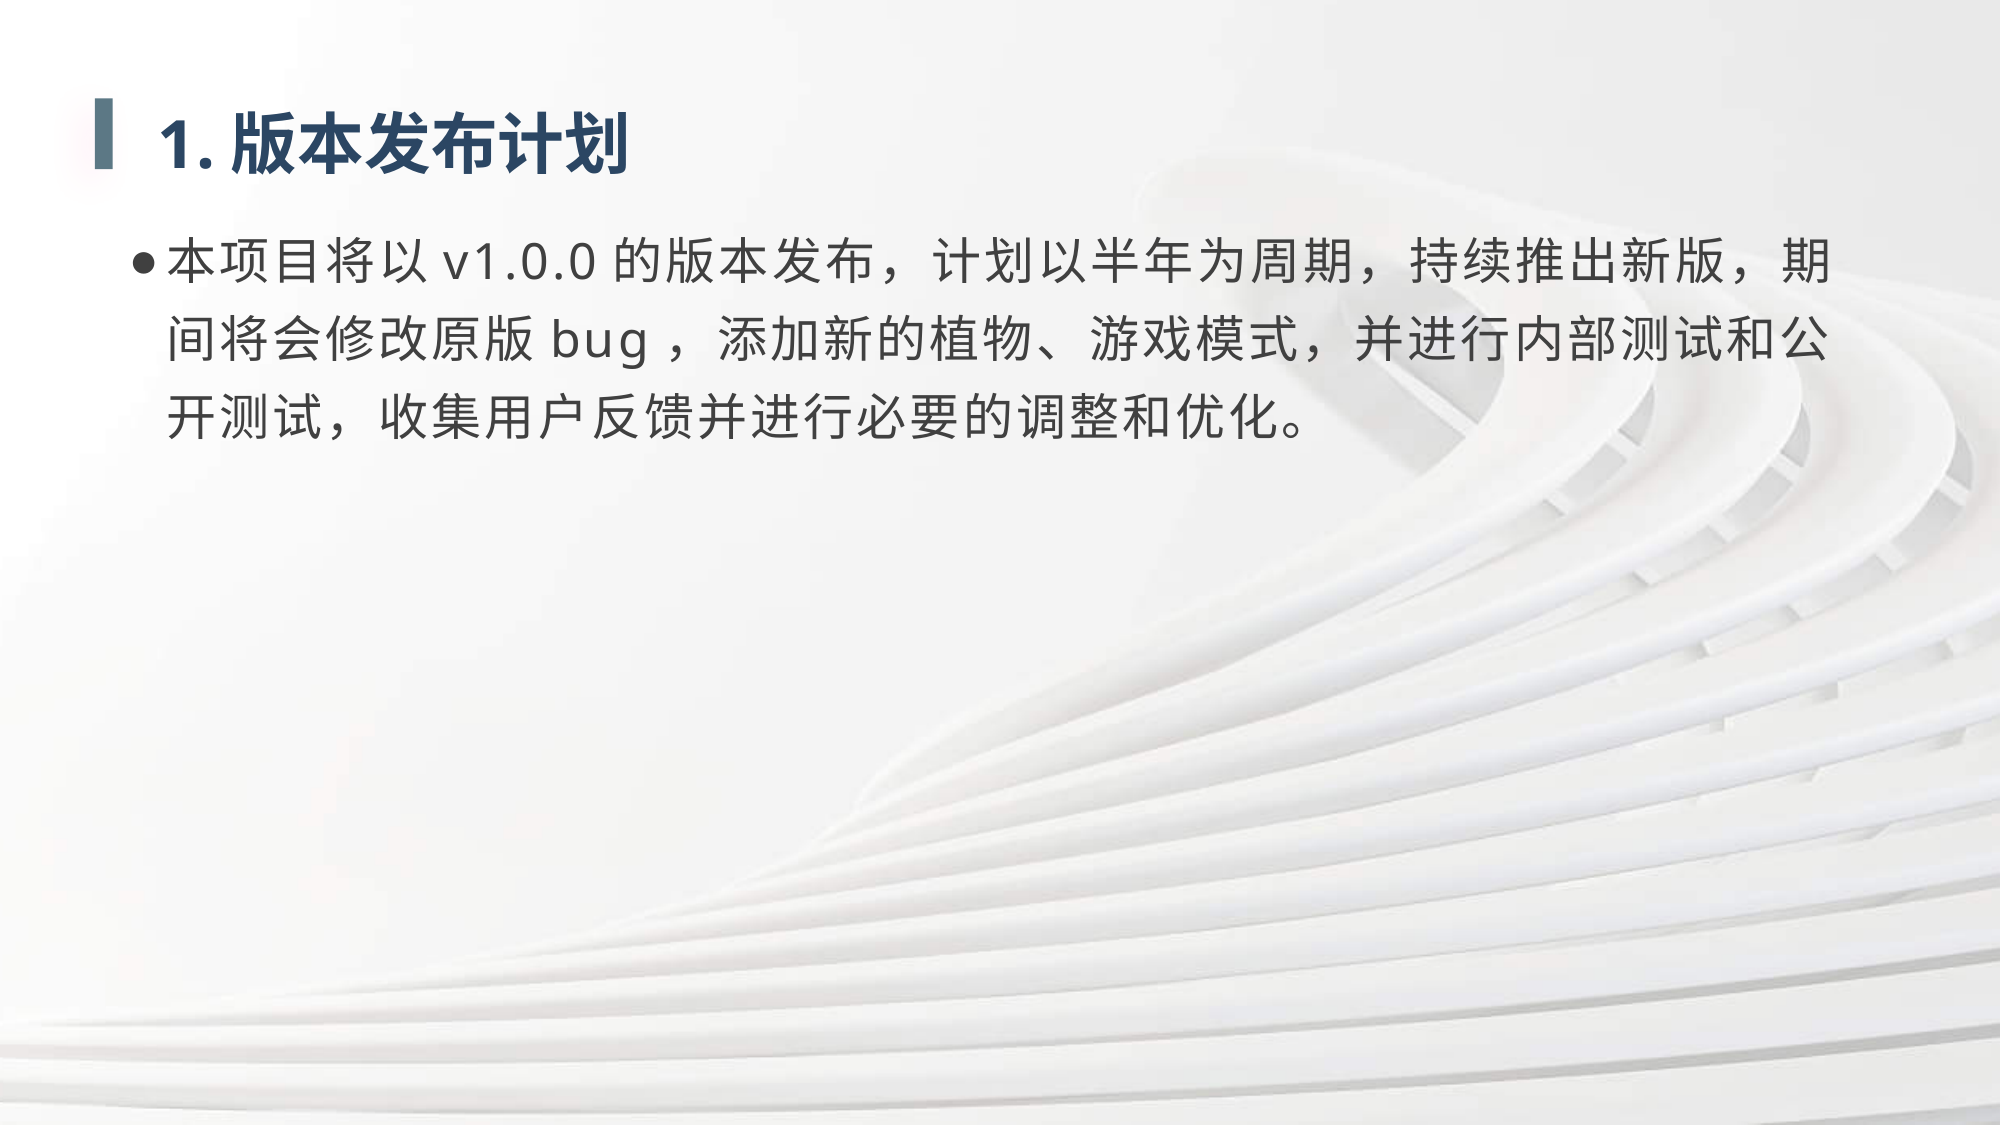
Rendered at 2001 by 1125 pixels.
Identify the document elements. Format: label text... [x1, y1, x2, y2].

picture [0, 0, 2000, 1125]
list 本项目将以v1.0.0的版本发布，计划以半年为周期，持续推出新版，期间将会修改原版bug，添加新的植物、游戏模式，并进行内部测试和公开测试，收集用户反馈并进行必要的调整和优化。 [114, 204, 1886, 1014]
title 1.版本发布计划 [142, 85, 1886, 182]
